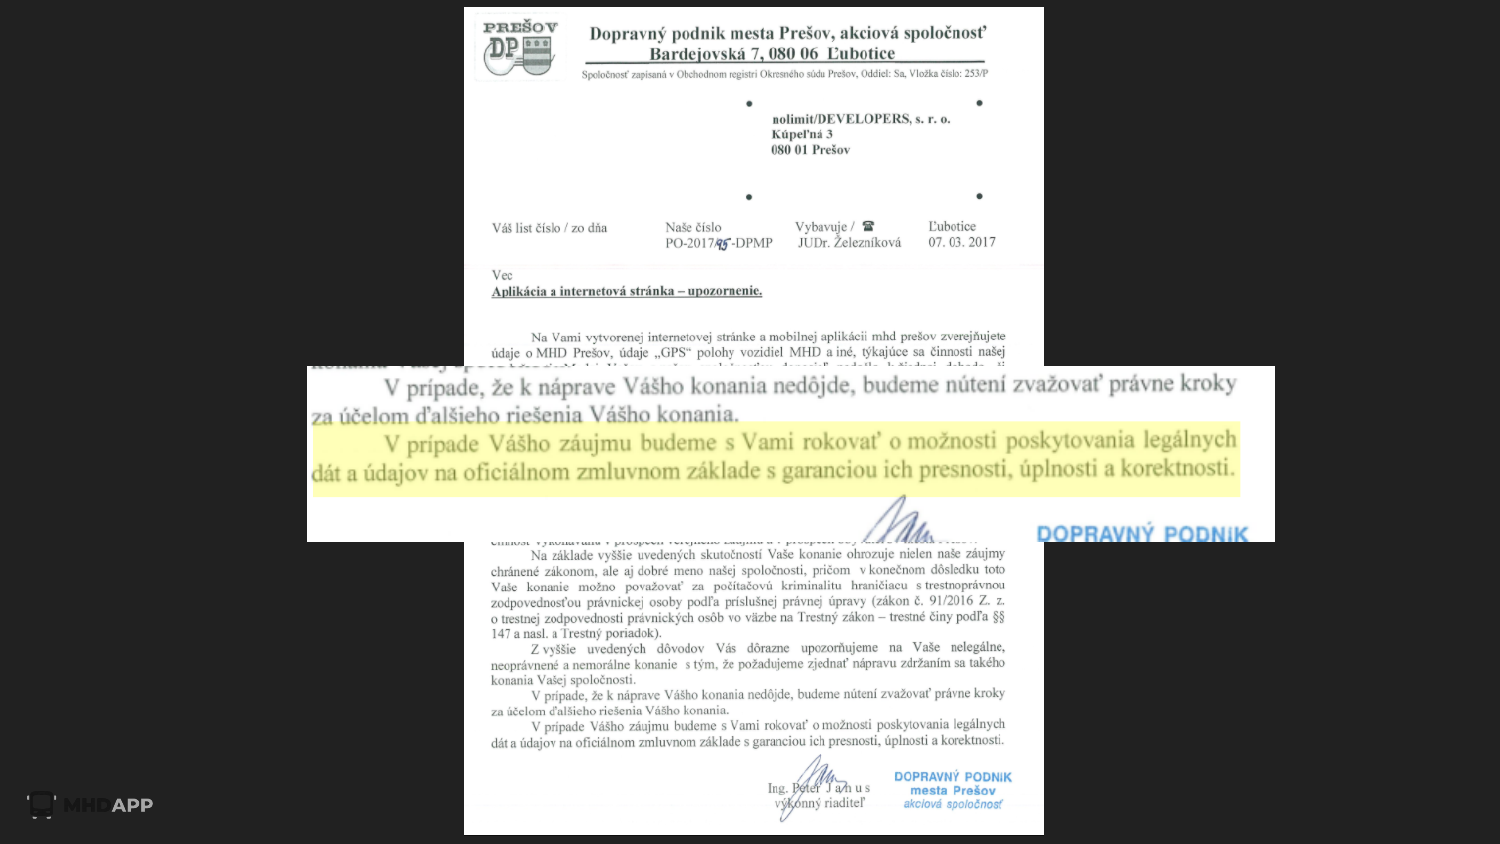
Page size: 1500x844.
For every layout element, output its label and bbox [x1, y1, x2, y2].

picture [27, 791, 154, 819]
picture [306, 7, 1275, 837]
